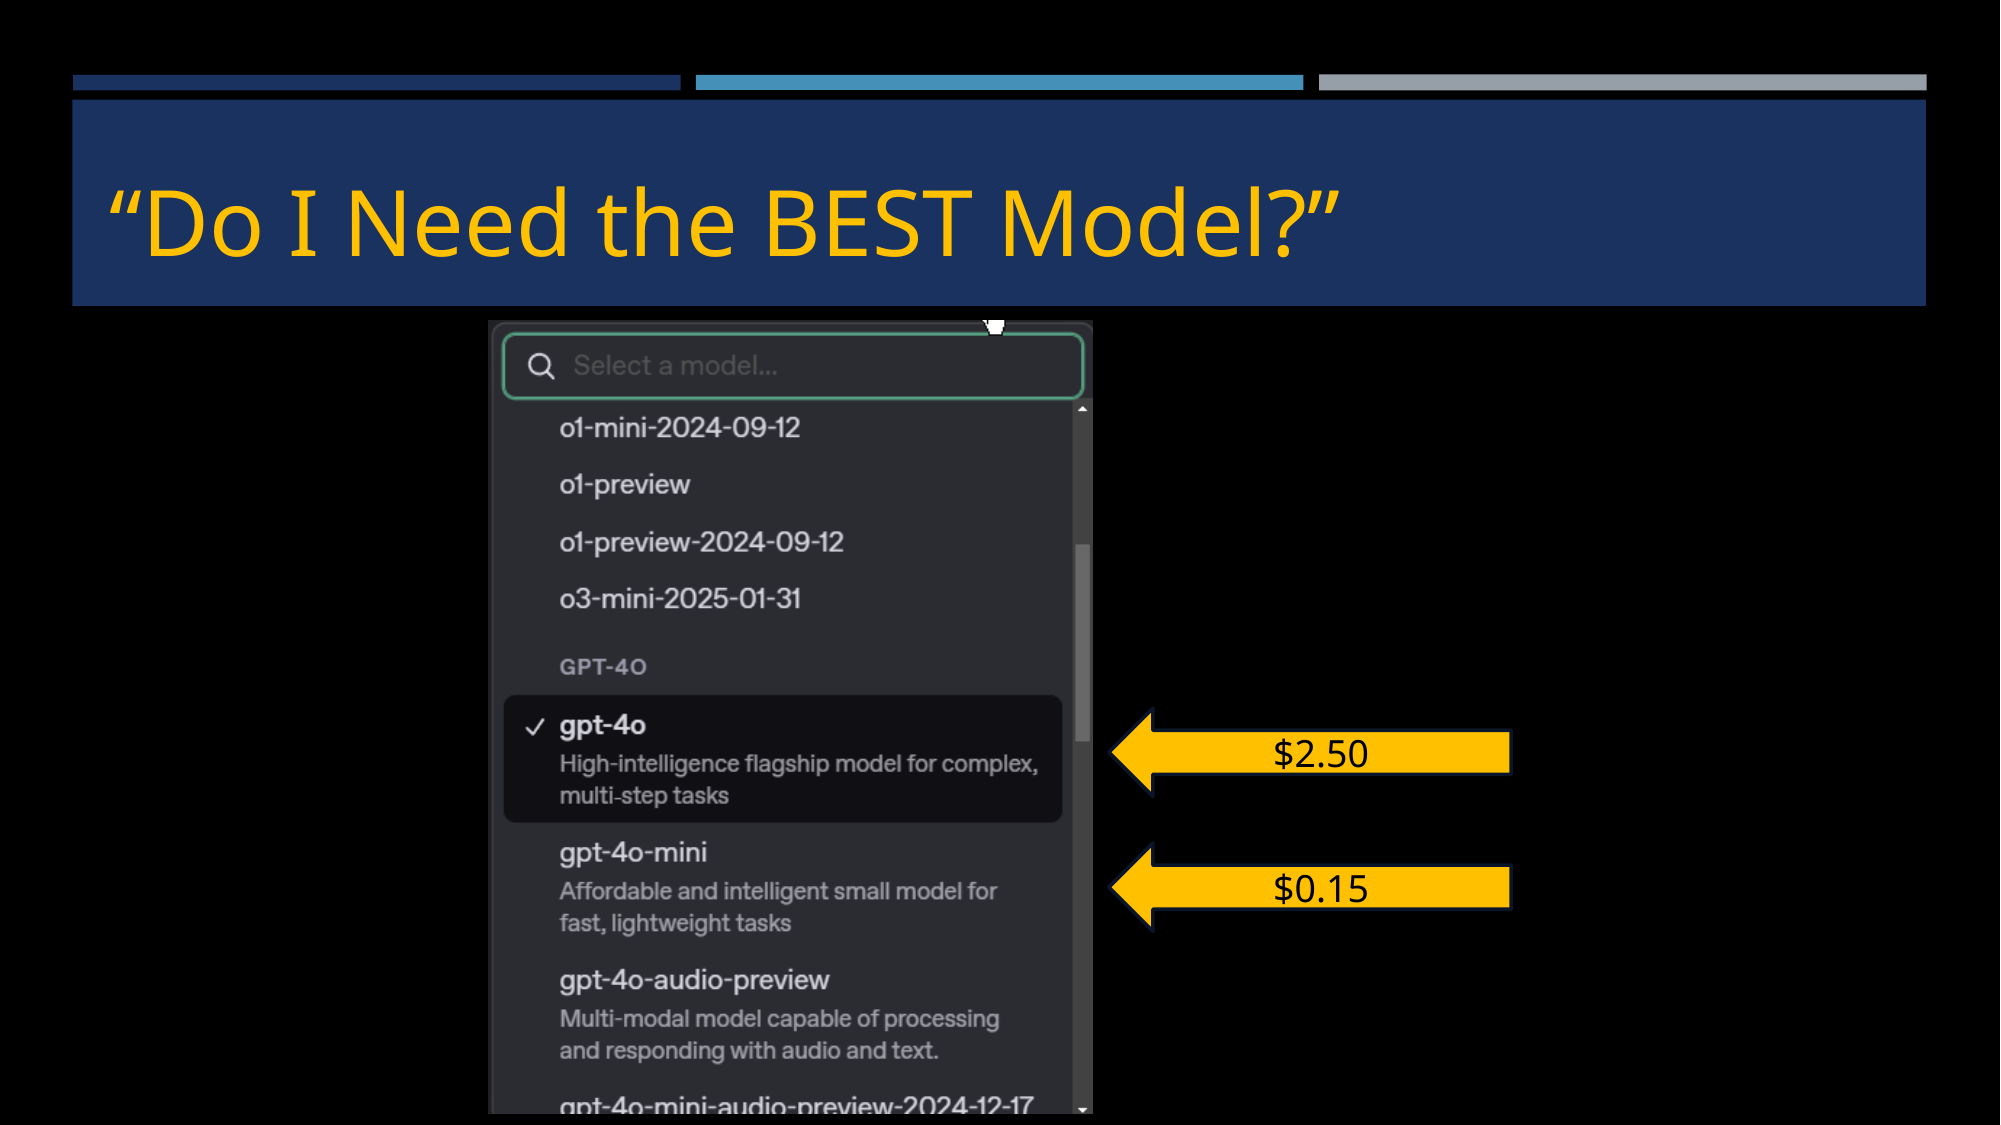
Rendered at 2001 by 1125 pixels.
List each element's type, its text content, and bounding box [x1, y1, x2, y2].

text_box $0.15 [1107, 841, 1514, 933]
text_box $2.50 [1107, 706, 1514, 799]
title “Do I Need the BEST Model?” [94, 119, 1904, 282]
picture [488, 319, 1093, 1114]
